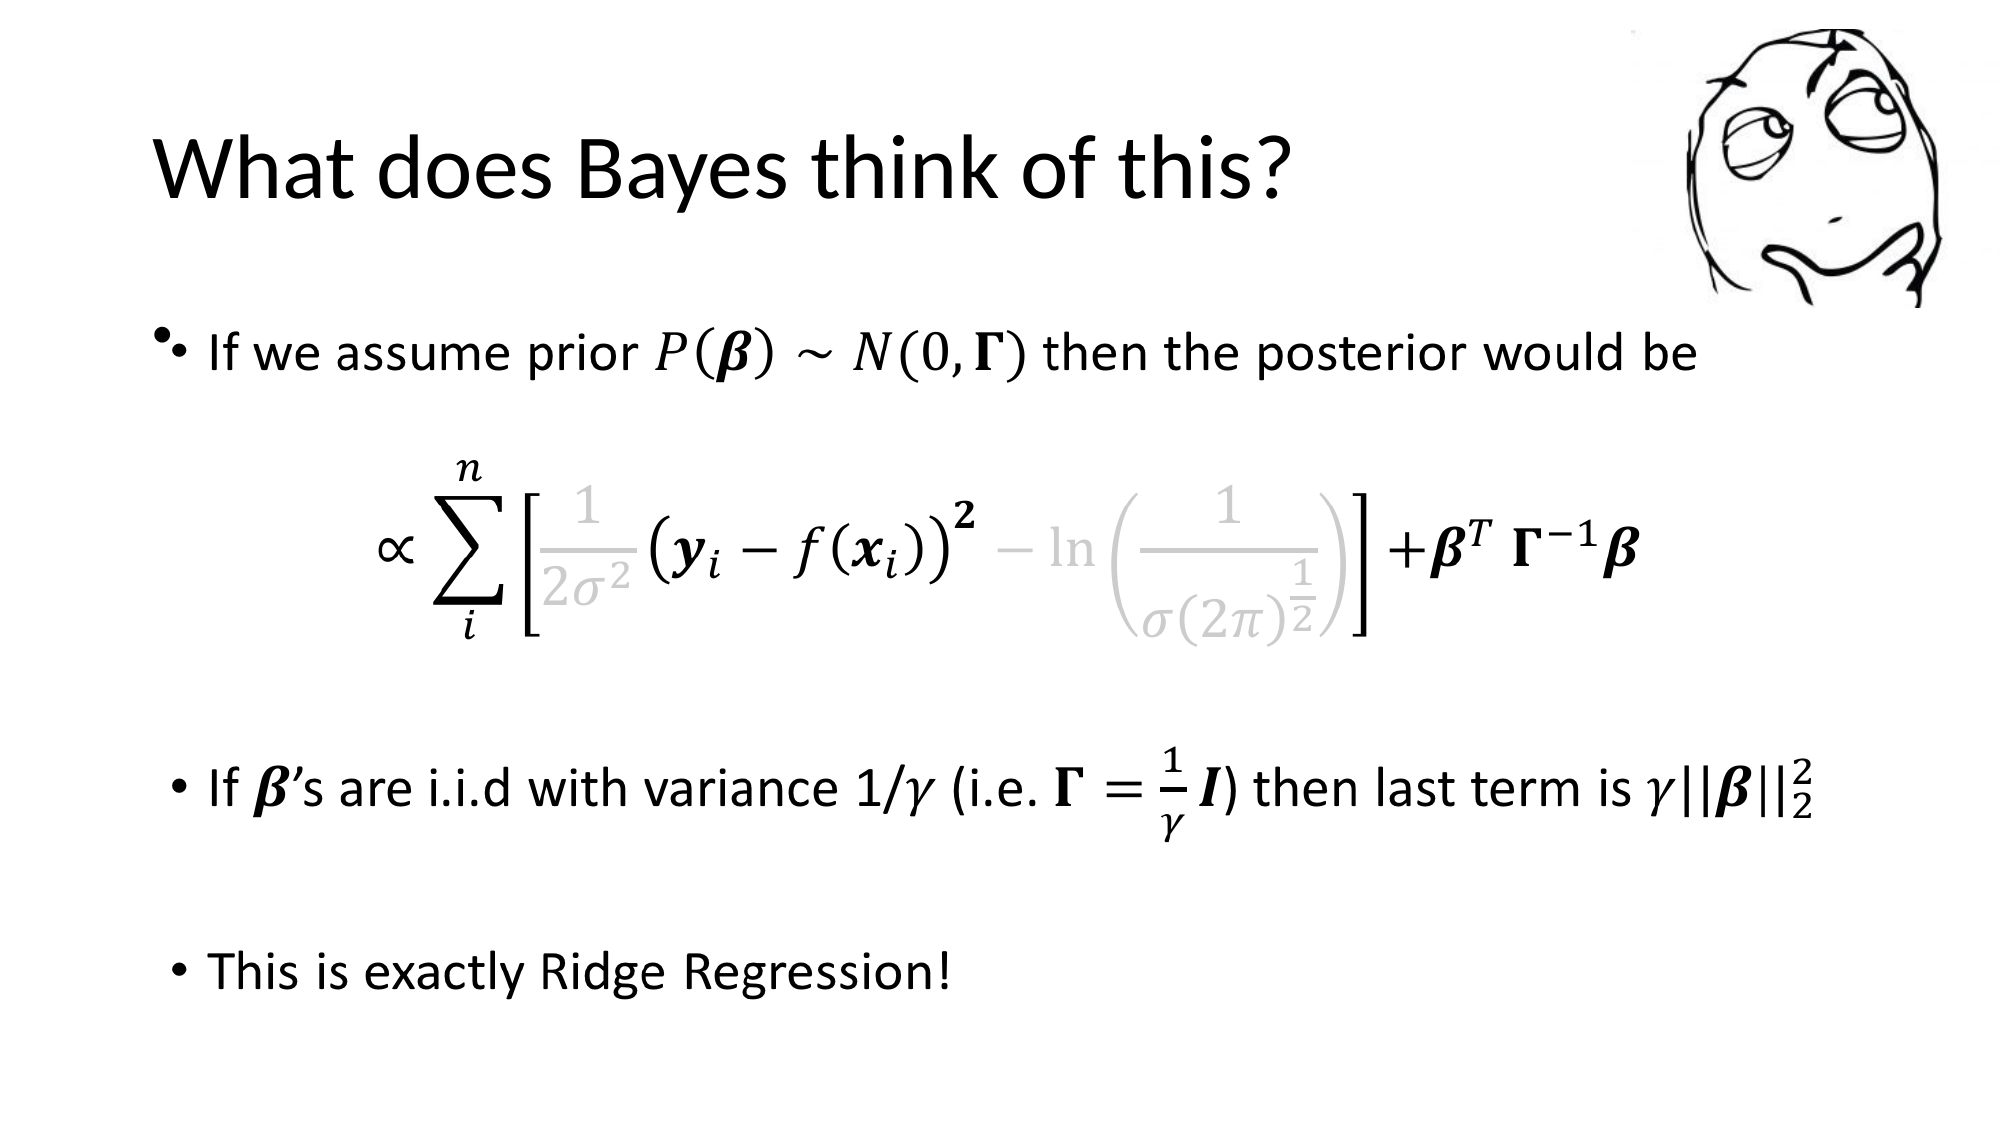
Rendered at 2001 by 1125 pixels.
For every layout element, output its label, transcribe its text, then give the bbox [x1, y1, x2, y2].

title What does Bayes think of this? [137, 59, 1625, 278]
picture [1630, 29, 2000, 308]
list [137, 299, 1863, 1125]
